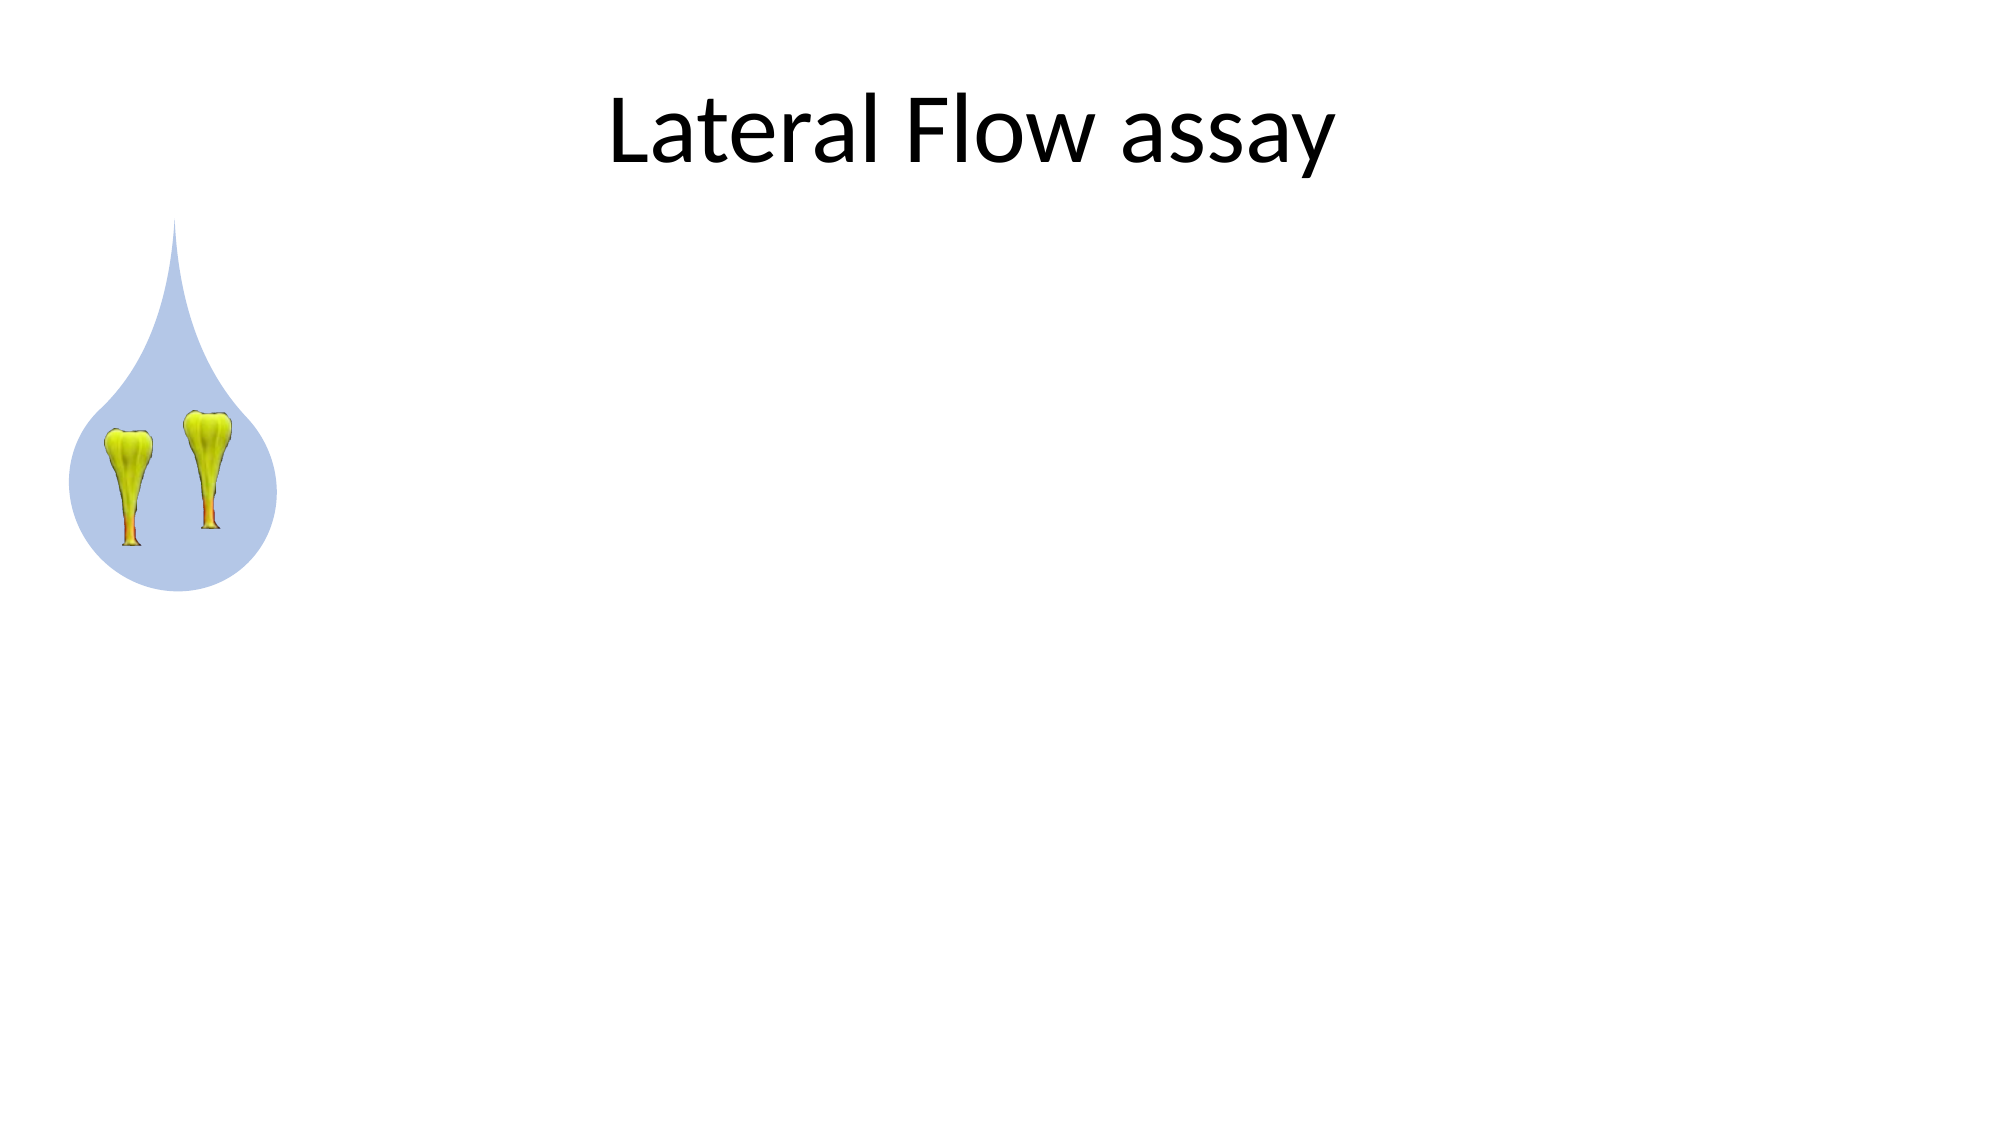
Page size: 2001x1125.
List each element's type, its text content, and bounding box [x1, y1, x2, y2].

picture [183, 410, 232, 529]
text_box [67, 217, 278, 593]
text_box Lateral Flow assay [592, 54, 1353, 190]
picture [104, 428, 153, 546]
